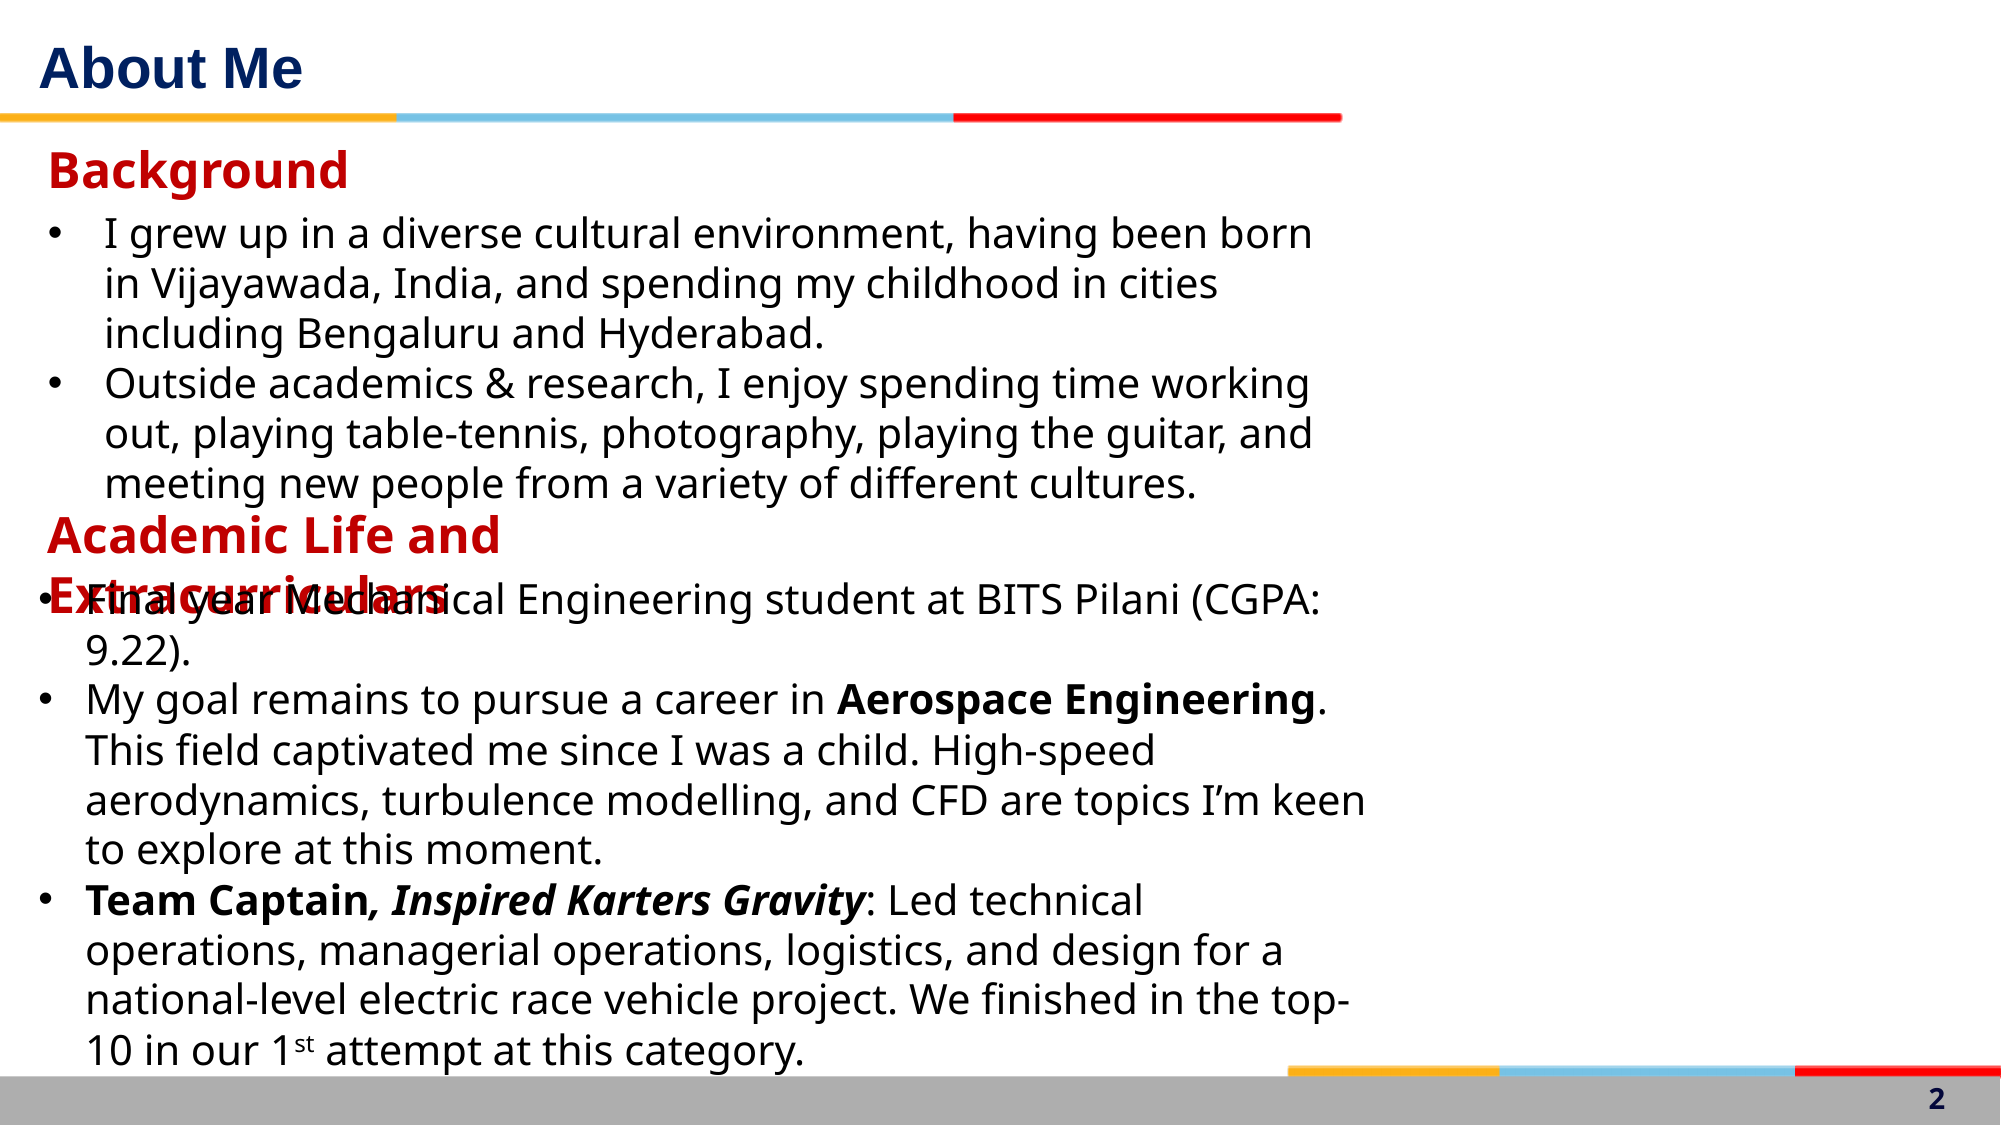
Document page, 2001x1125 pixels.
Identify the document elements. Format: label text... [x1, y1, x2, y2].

text_box Academic Life and Extracurriculars [33, 496, 881, 565]
text_box Final year Mechanical Engineering student at BITS Pilani (CGPA: 9.22). My goal remains to pursue a career in Aerospace Engineering. This field captivated me since I was a child. High-speed aerodynamics, turbulence modelling, and CFD are topics I’m keen to explore at this moment. Team Captain, Inspired Karters Gravity: Led technical operations, managerial operations, logistics, and design for a national-level electric race vehicle project. We finished in the top-10 in our 1st attempt at this category. [23, 565, 1391, 1060]
picture [0, 113, 1348, 128]
text_box I grew up in a diverse cultural environment, having been born in Vijayawada, India, and spending my childhood in cities including Bengaluru and Hyderabad. Outside academics & research, I enjoy spending time working out, playing table-tennis, photography, playing the guitar, and meeting new people from a variety of different cultures. [33, 199, 1340, 515]
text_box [0, 16, 1258, 109]
text_box Background [33, 135, 389, 199]
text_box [0, 1063, 2000, 1125]
